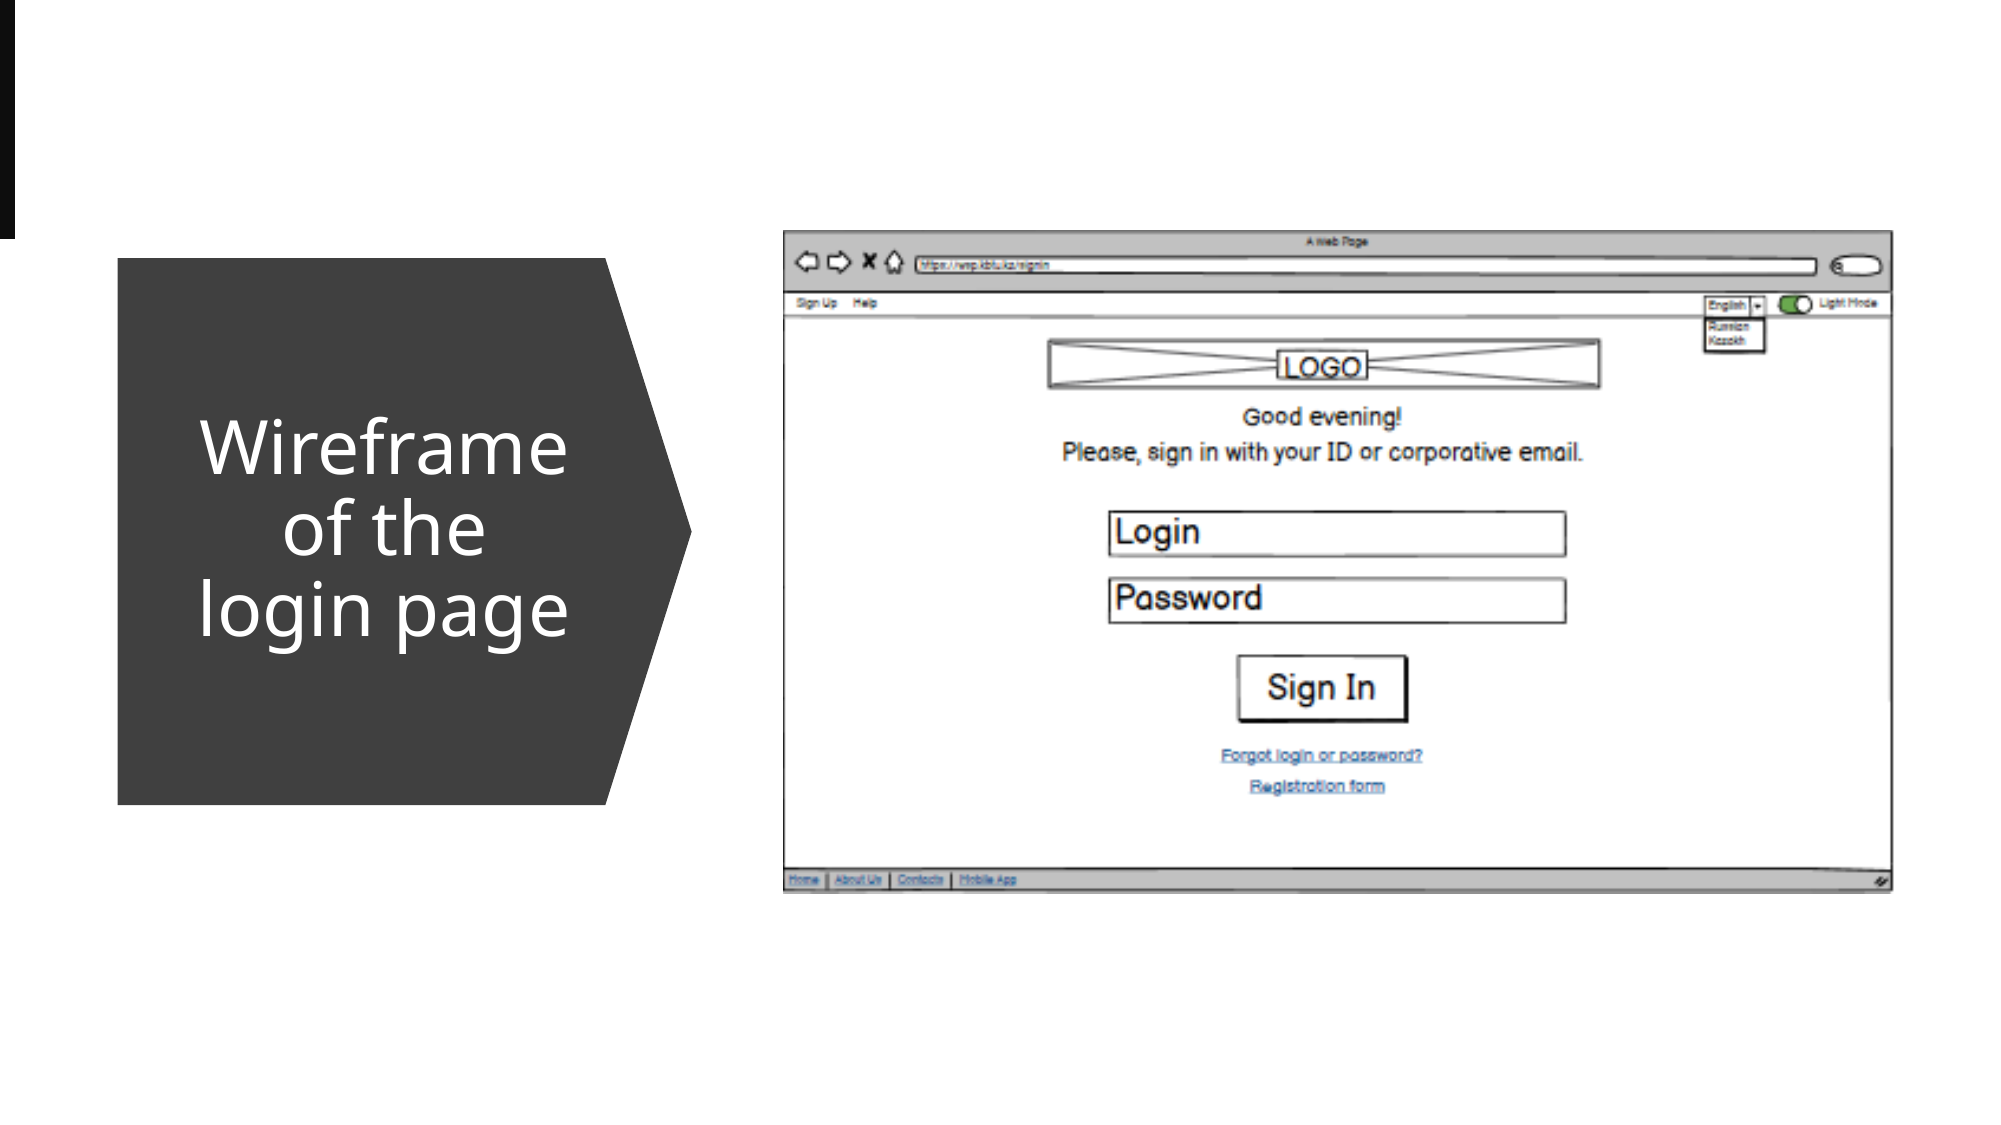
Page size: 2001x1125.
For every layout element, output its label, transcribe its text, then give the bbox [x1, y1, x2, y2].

title Wireframe of the login page [168, 322, 601, 741]
text_box [116, 257, 693, 807]
picture [783, 230, 1896, 895]
